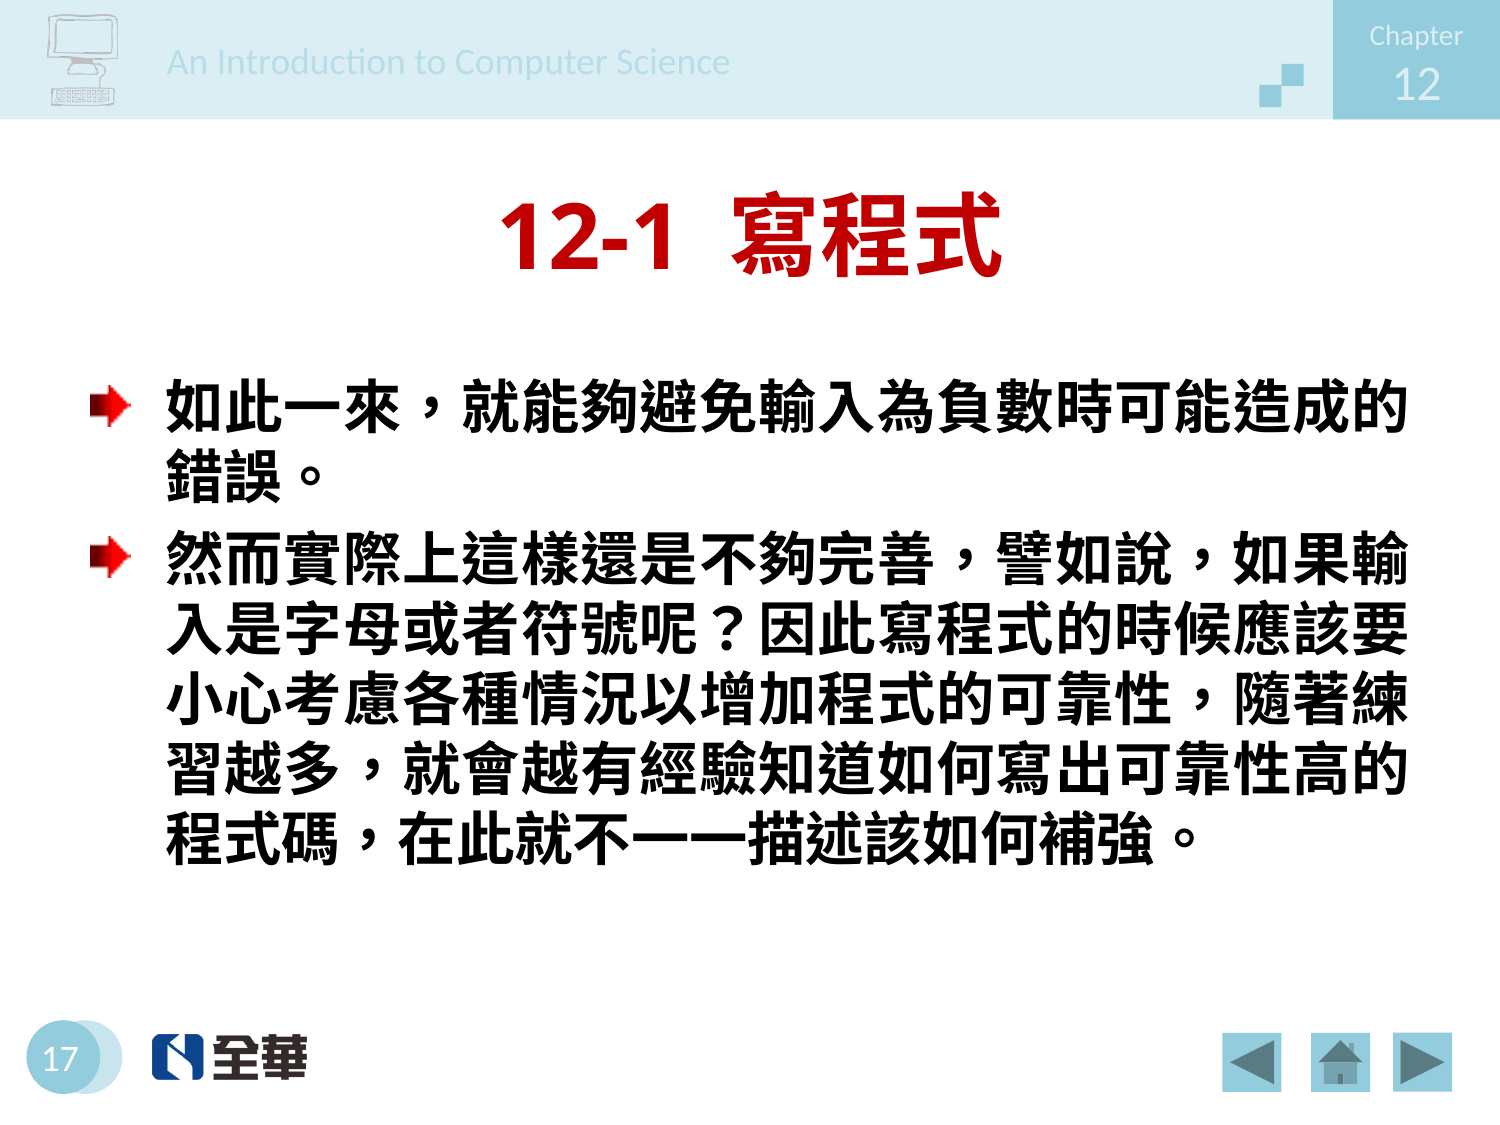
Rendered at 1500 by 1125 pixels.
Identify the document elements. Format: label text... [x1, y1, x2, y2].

title 12-1 寫程式 [75, 138, 1425, 327]
picture [152, 1034, 307, 1080]
picture [90, 385, 131, 427]
list 如此一來，就能夠避免輸入為負數時可能造成的錯誤。 然而實際上這樣還是不夠完善，譬如說，如果輸入是字母或者符號呢？因此寫程式的時候應該要小心考慮各種情況以增加程式的可靠性，隨著練習越多，就會越有經驗知道如何寫出可靠性高的程式碼，在此就不一一描述該如何補強。 [75, 363, 1425, 1005]
picture [90, 536, 131, 578]
picture [47, 14, 118, 106]
